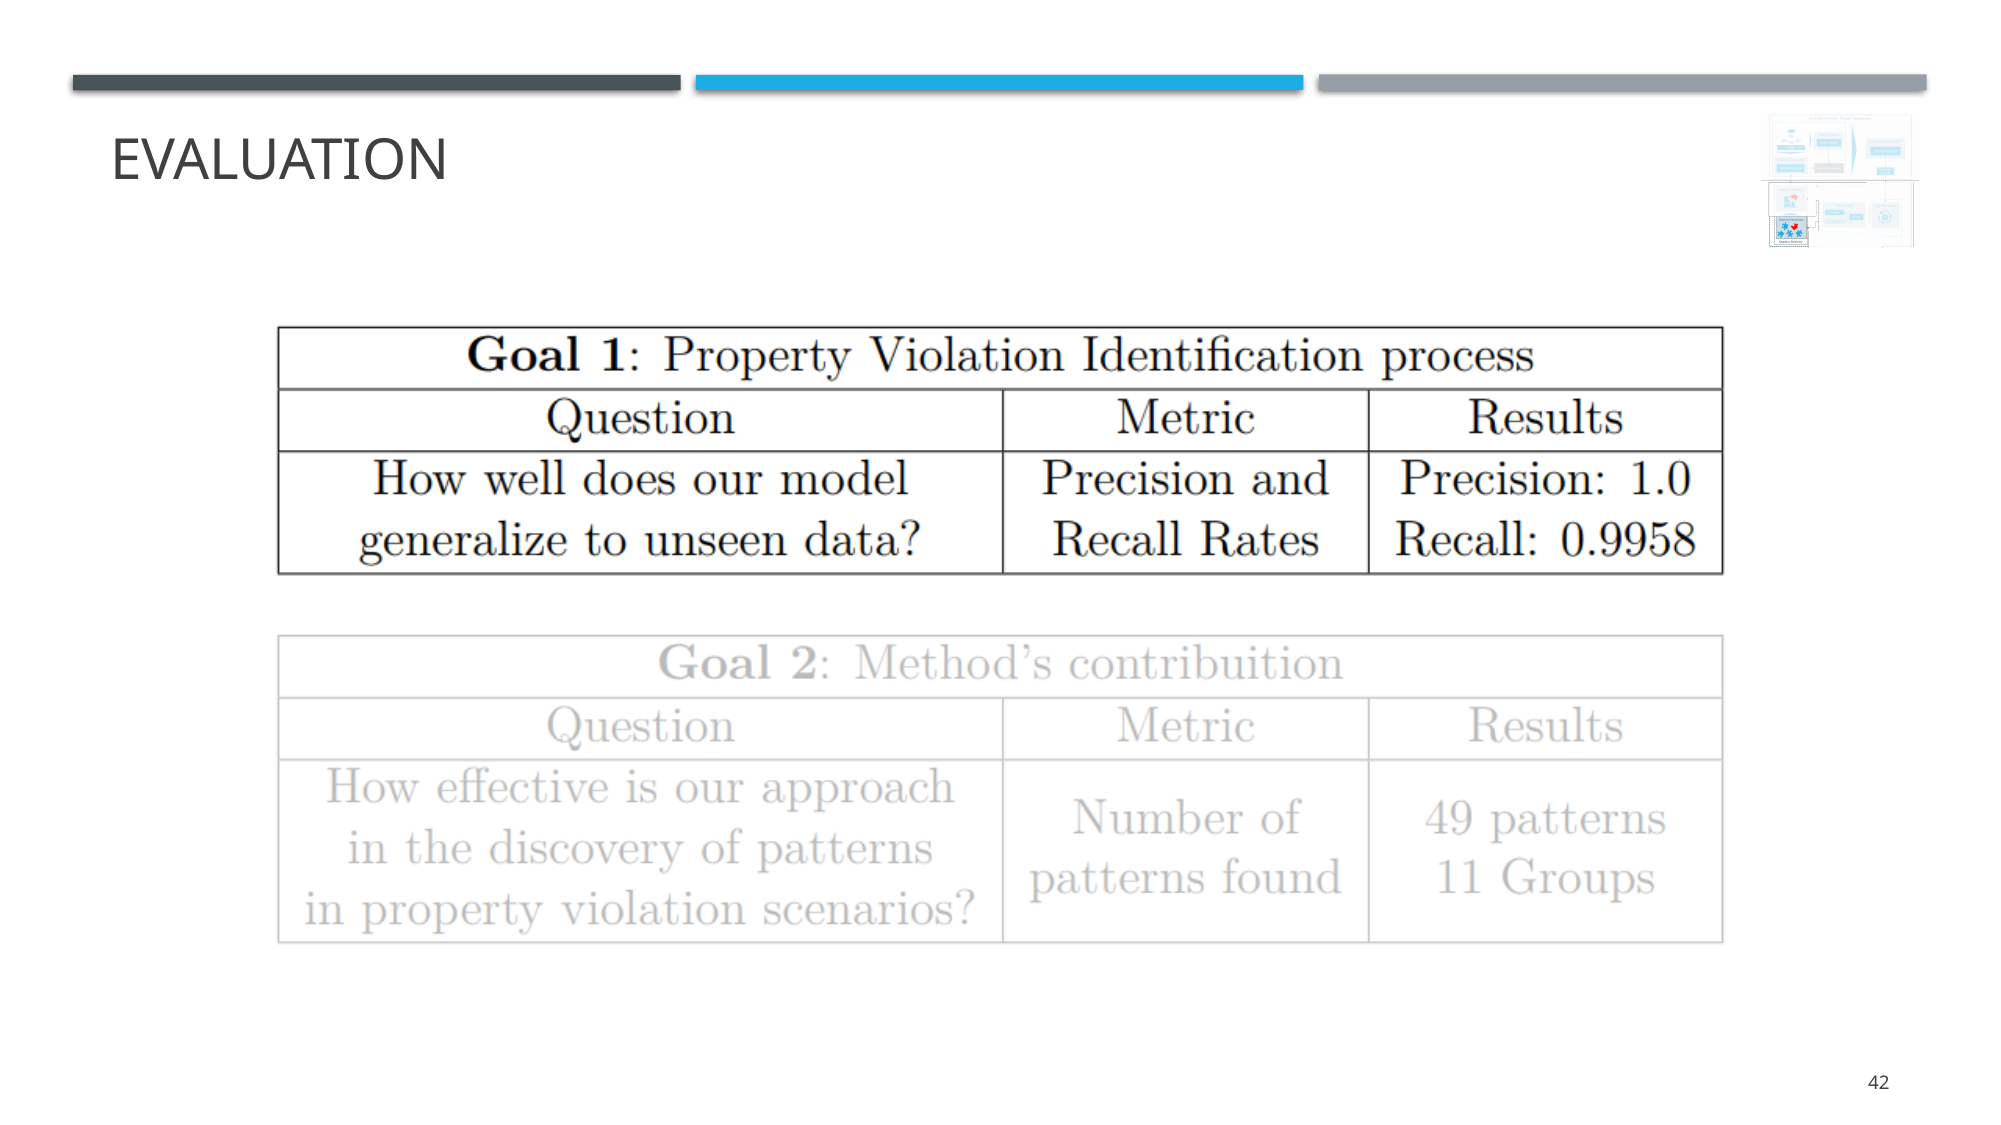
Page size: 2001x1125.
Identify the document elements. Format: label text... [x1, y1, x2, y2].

slide_number 42 [1732, 1053, 1905, 1114]
picture [264, 312, 1736, 963]
text_box Evaluation [95, 115, 1756, 198]
text_box [188, 614, 1763, 1006]
picture [1760, 113, 1919, 248]
